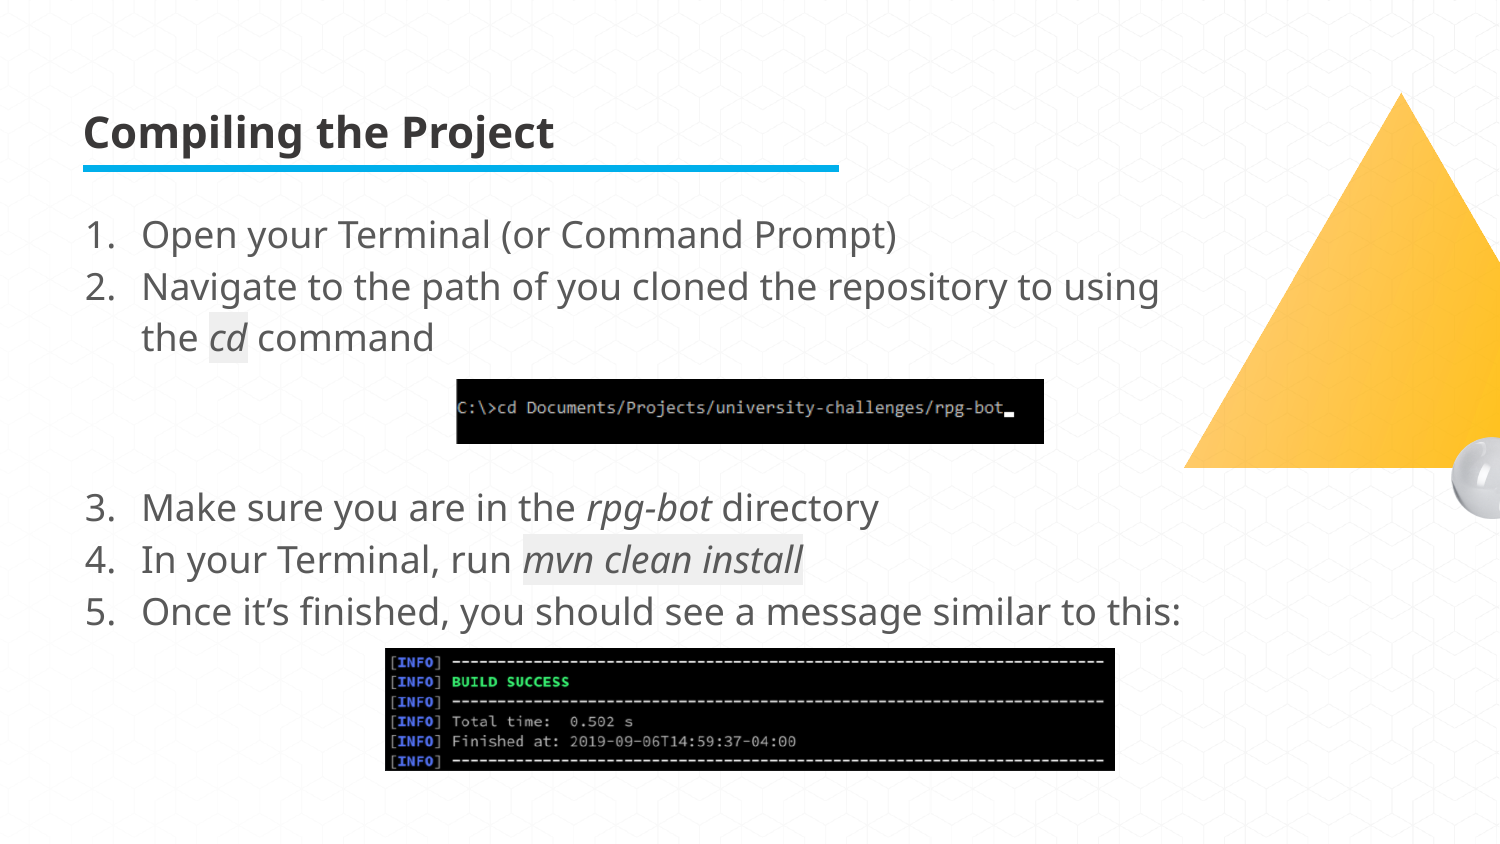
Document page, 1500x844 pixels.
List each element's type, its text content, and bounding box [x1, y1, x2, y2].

text_box Compiling the Project [71, 98, 821, 164]
picture [0, 0, 1500, 844]
text_box Open your Terminal (or Command Prompt) Navigate to the path of you cloned the repository to using the cd command Make sure you are in the rpg-bot directory In your Terminal, run mvn clean install Once it’s finished, you should see a message similar to this: [51, 188, 1229, 750]
picture [456, 379, 1044, 444]
